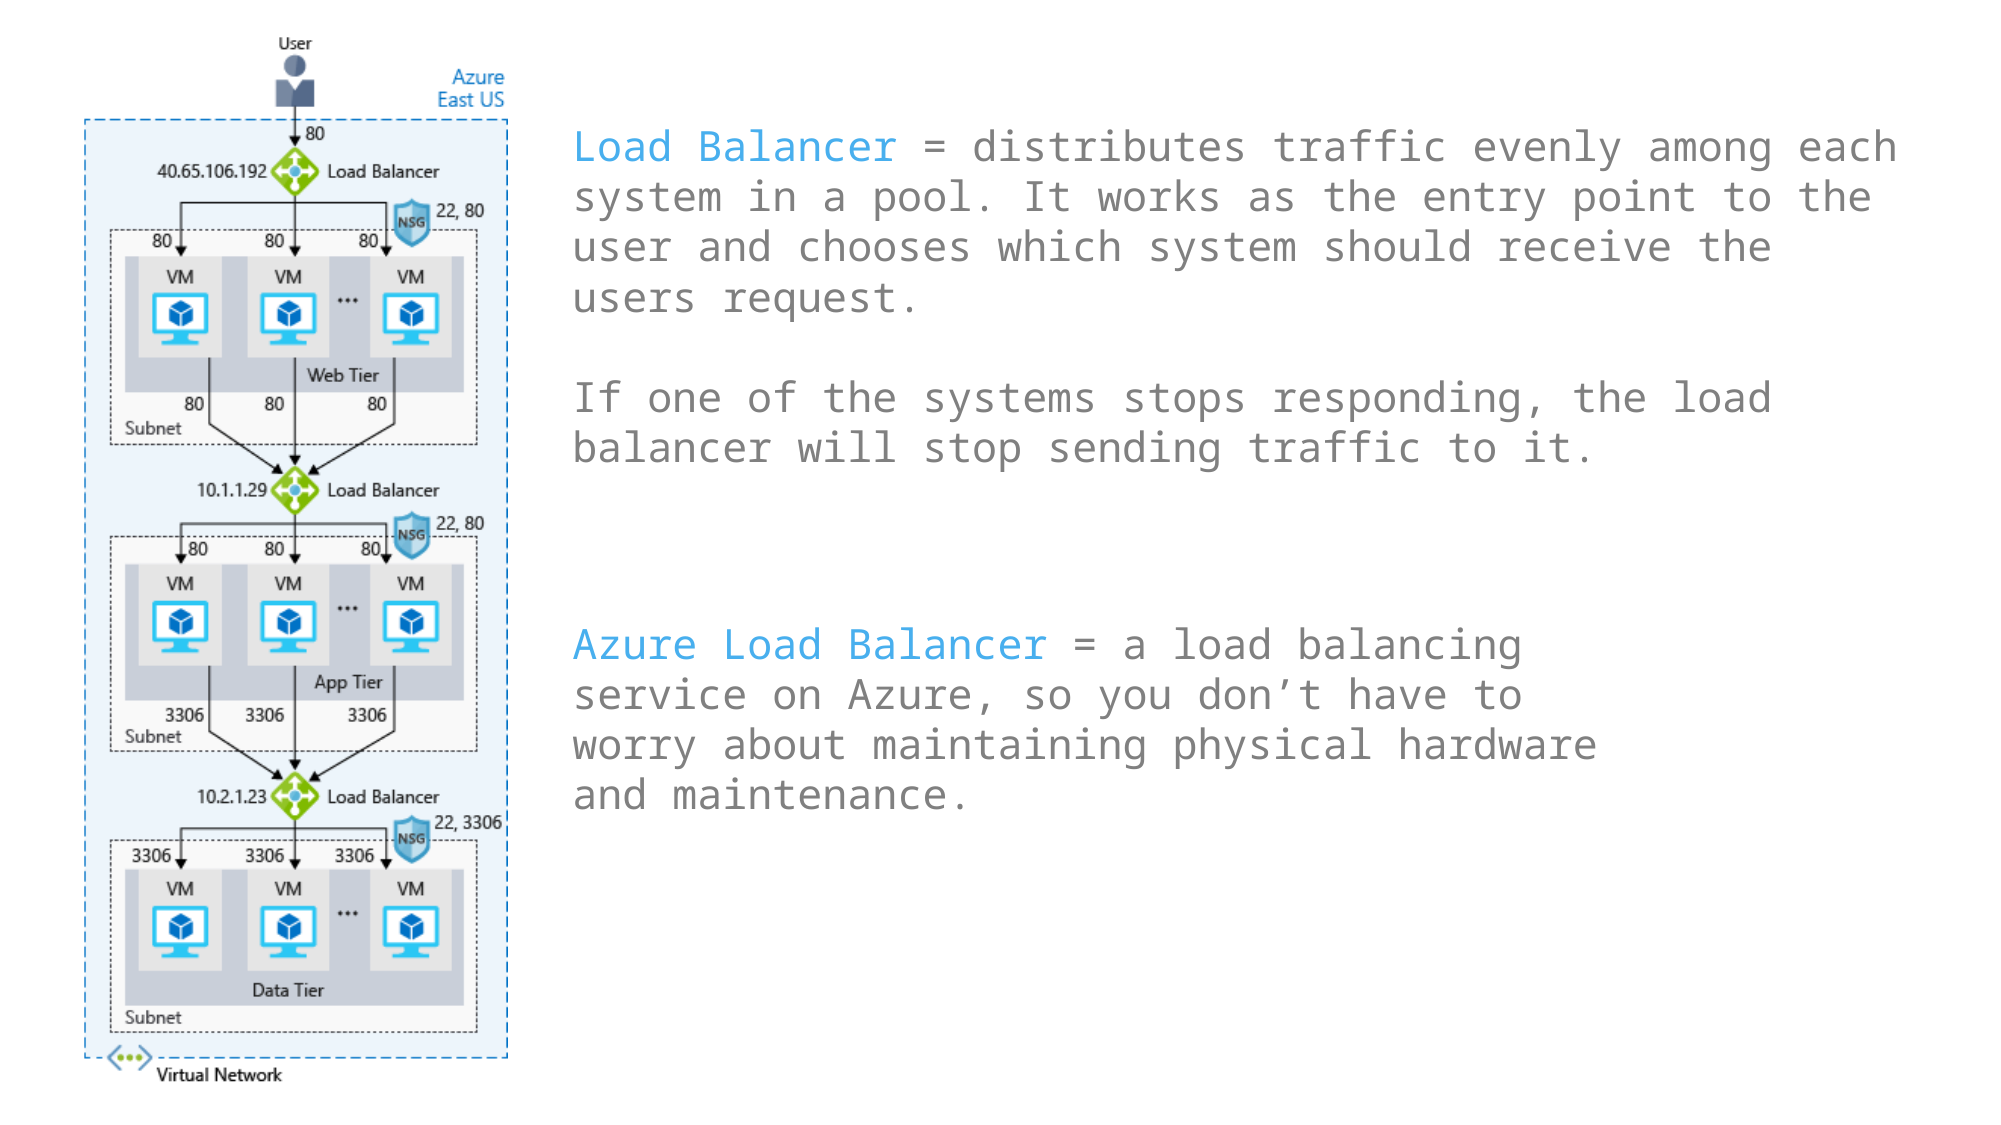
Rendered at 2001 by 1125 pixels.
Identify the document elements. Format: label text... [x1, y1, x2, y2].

text_box Azure Load Balancer = a load balancing service on Azure, so you don’t have to worry about maintaining physical hardware and maintenance. [557, 610, 1676, 826]
text_box Load Balancer = distributes traffic evenly among each system in a pool. It works as the entry point to the user and chooses which system should receive the users request. If one of the systems stops responding, the load balancer will stop sending traffic to it. [557, 112, 1921, 478]
picture [83, 36, 508, 1089]
